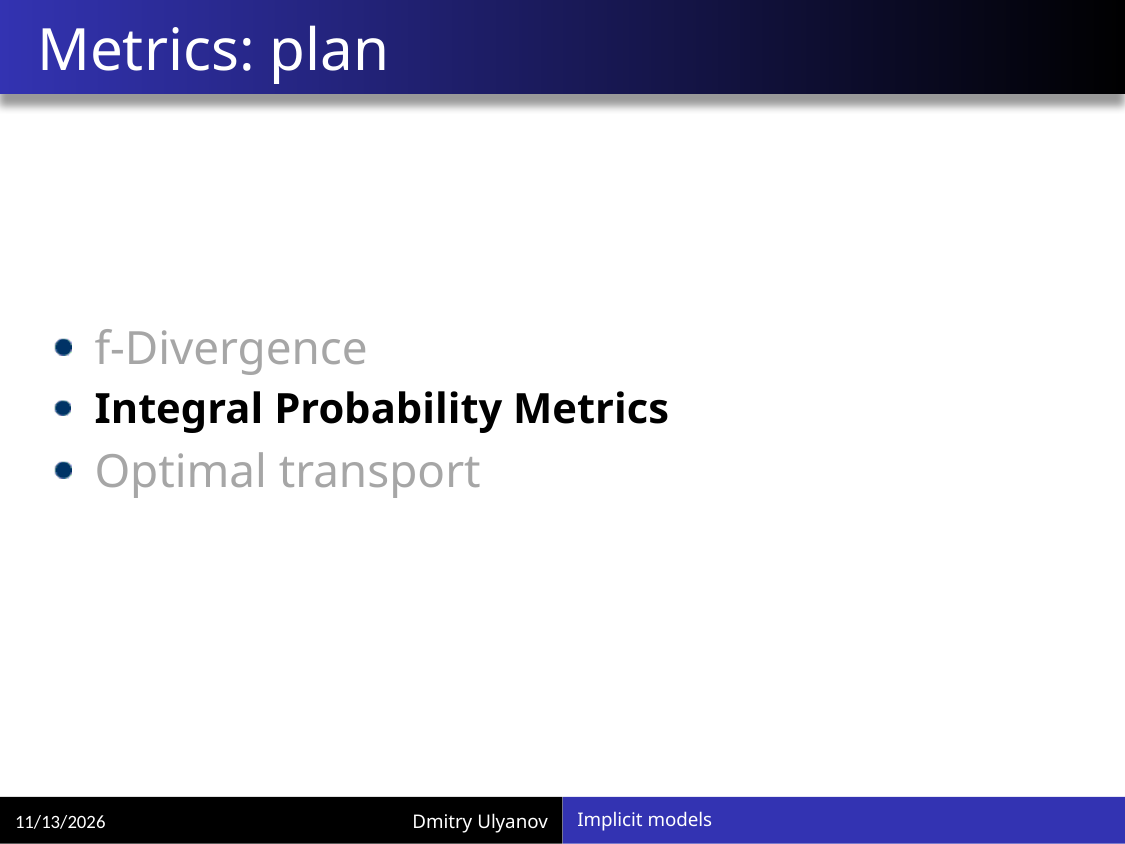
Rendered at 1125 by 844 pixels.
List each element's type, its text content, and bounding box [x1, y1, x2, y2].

title Metrics: plan [0, 0, 1098, 94]
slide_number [0, 798, 132, 844]
footer Implicit models [562, 797, 994, 843]
picture [52, 336, 72, 356]
picture [52, 459, 72, 479]
picture [52, 398, 71, 416]
list f-Divergence Integral Probability Metrics Optimal transport [37, 131, 1069, 754]
